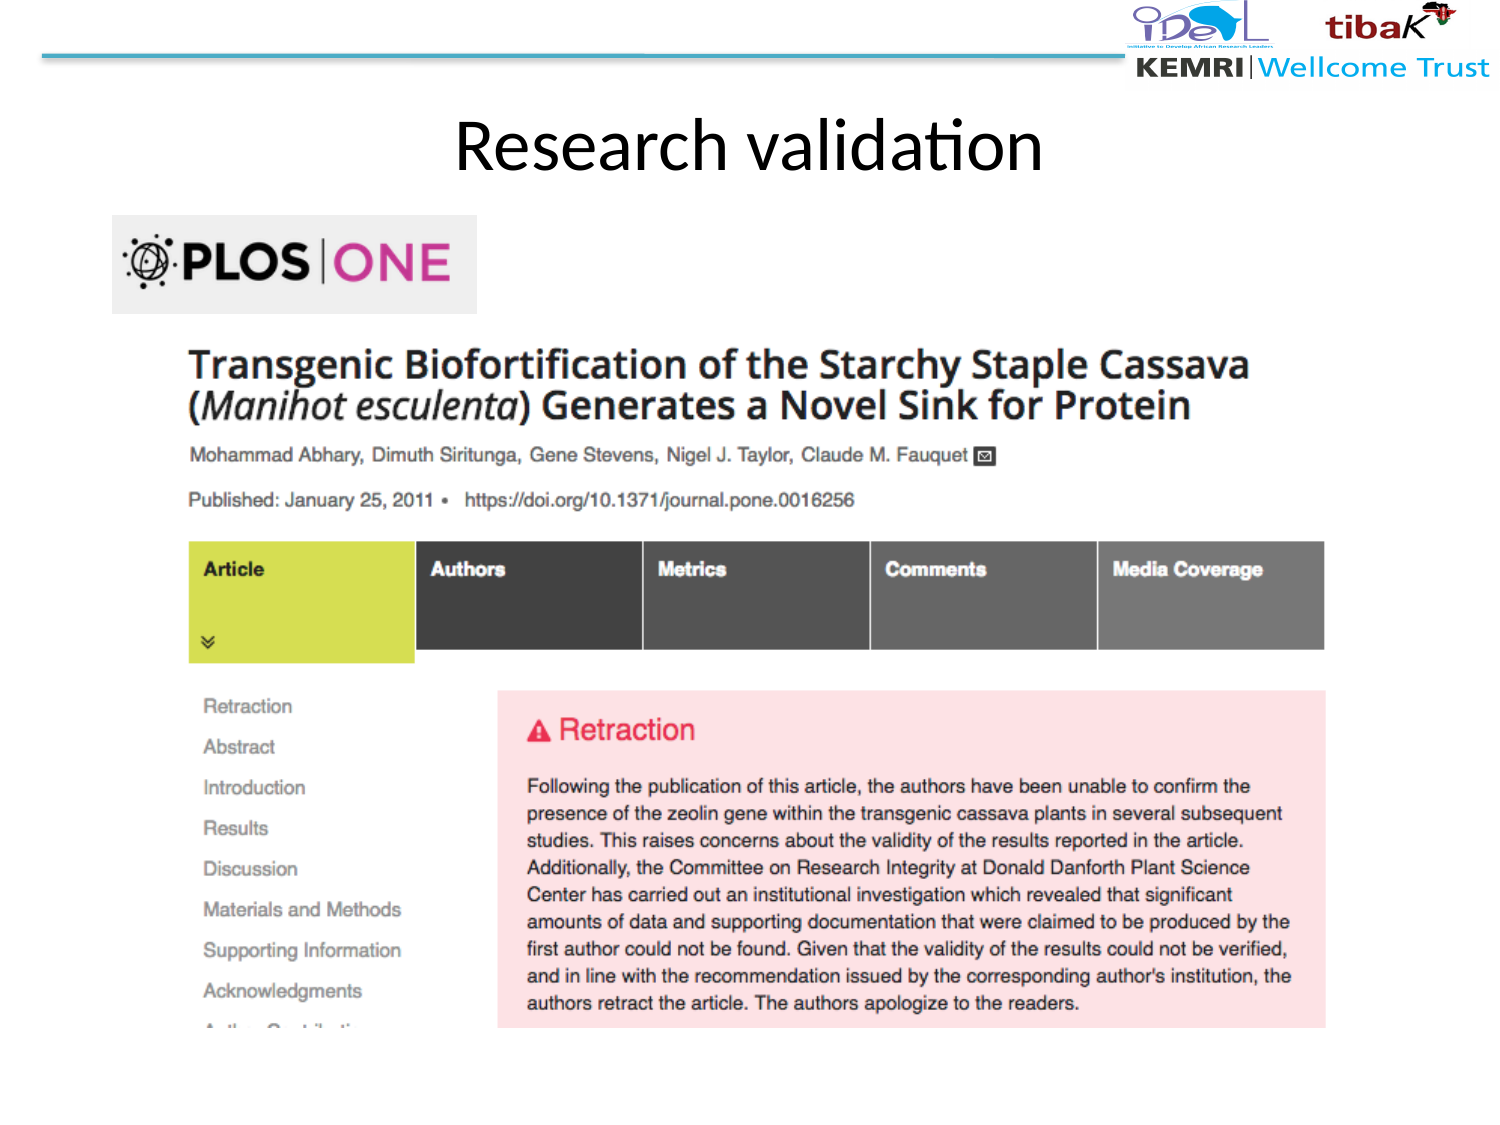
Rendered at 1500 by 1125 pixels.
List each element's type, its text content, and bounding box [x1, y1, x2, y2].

picture [112, 215, 478, 314]
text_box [41, 0, 1500, 91]
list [56, 274, 1426, 1028]
title Research validation [75, 99, 1425, 274]
